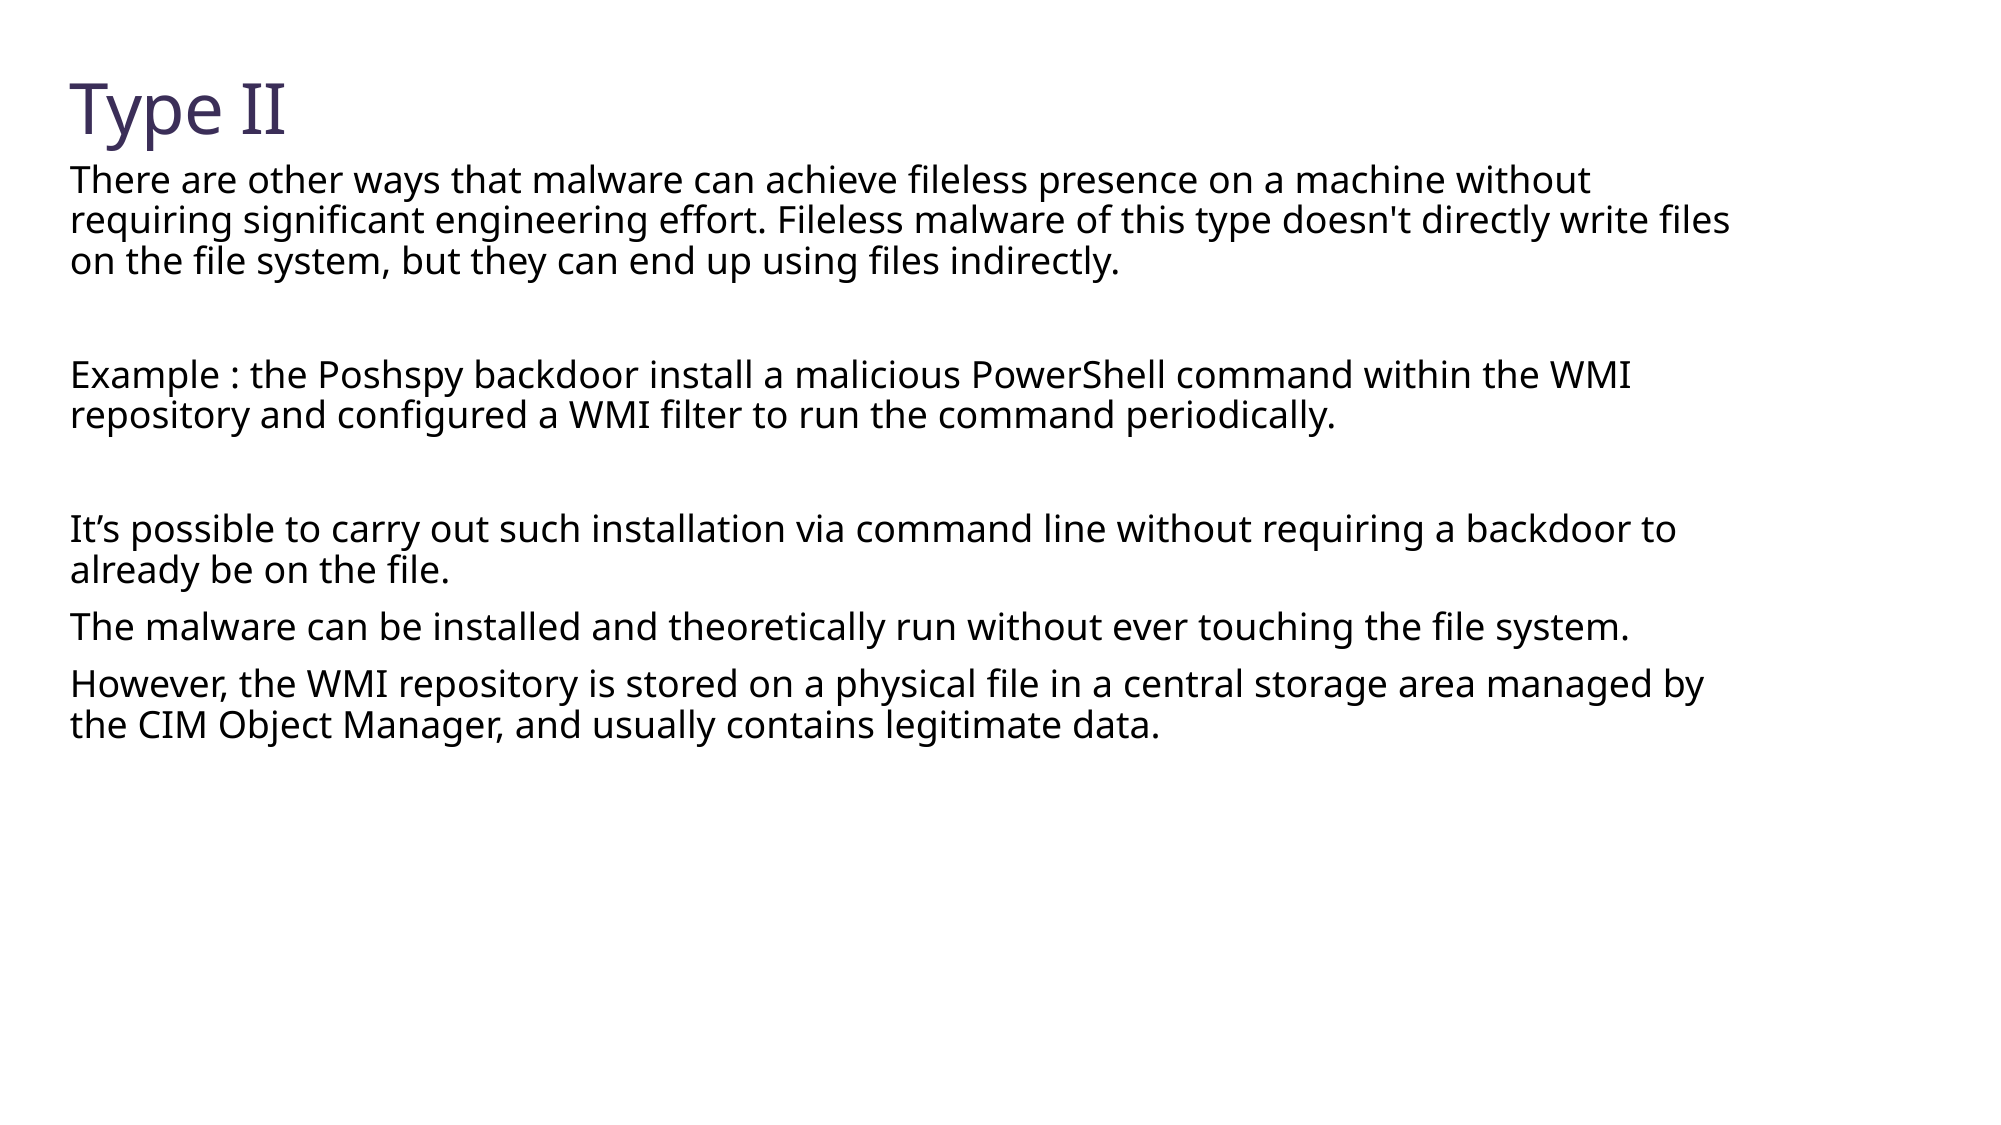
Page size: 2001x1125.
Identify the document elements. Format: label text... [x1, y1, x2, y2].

title Type II [69, 36, 982, 160]
list There are other ways that malware can achieve fileless presence on a machine without requiring significant engineering effort. Fileless malware of this type doesn't directly write files on the file system, but they can end up using files indirectly. Example : the Poshspy backdoor install a malicious PowerShell command within the WMI repository and configured a WMI filter to run the command periodically. It’s possible to carry out such installation via command line without requiring a backdoor to already be on the file. The malware can be installed and theoretically run without ever touching the file system. However, the WMI repository is stored on a physical file in a central storage area managed by the CIM Object Manager, and usually contains legitimate data. [69, 160, 1764, 208]
